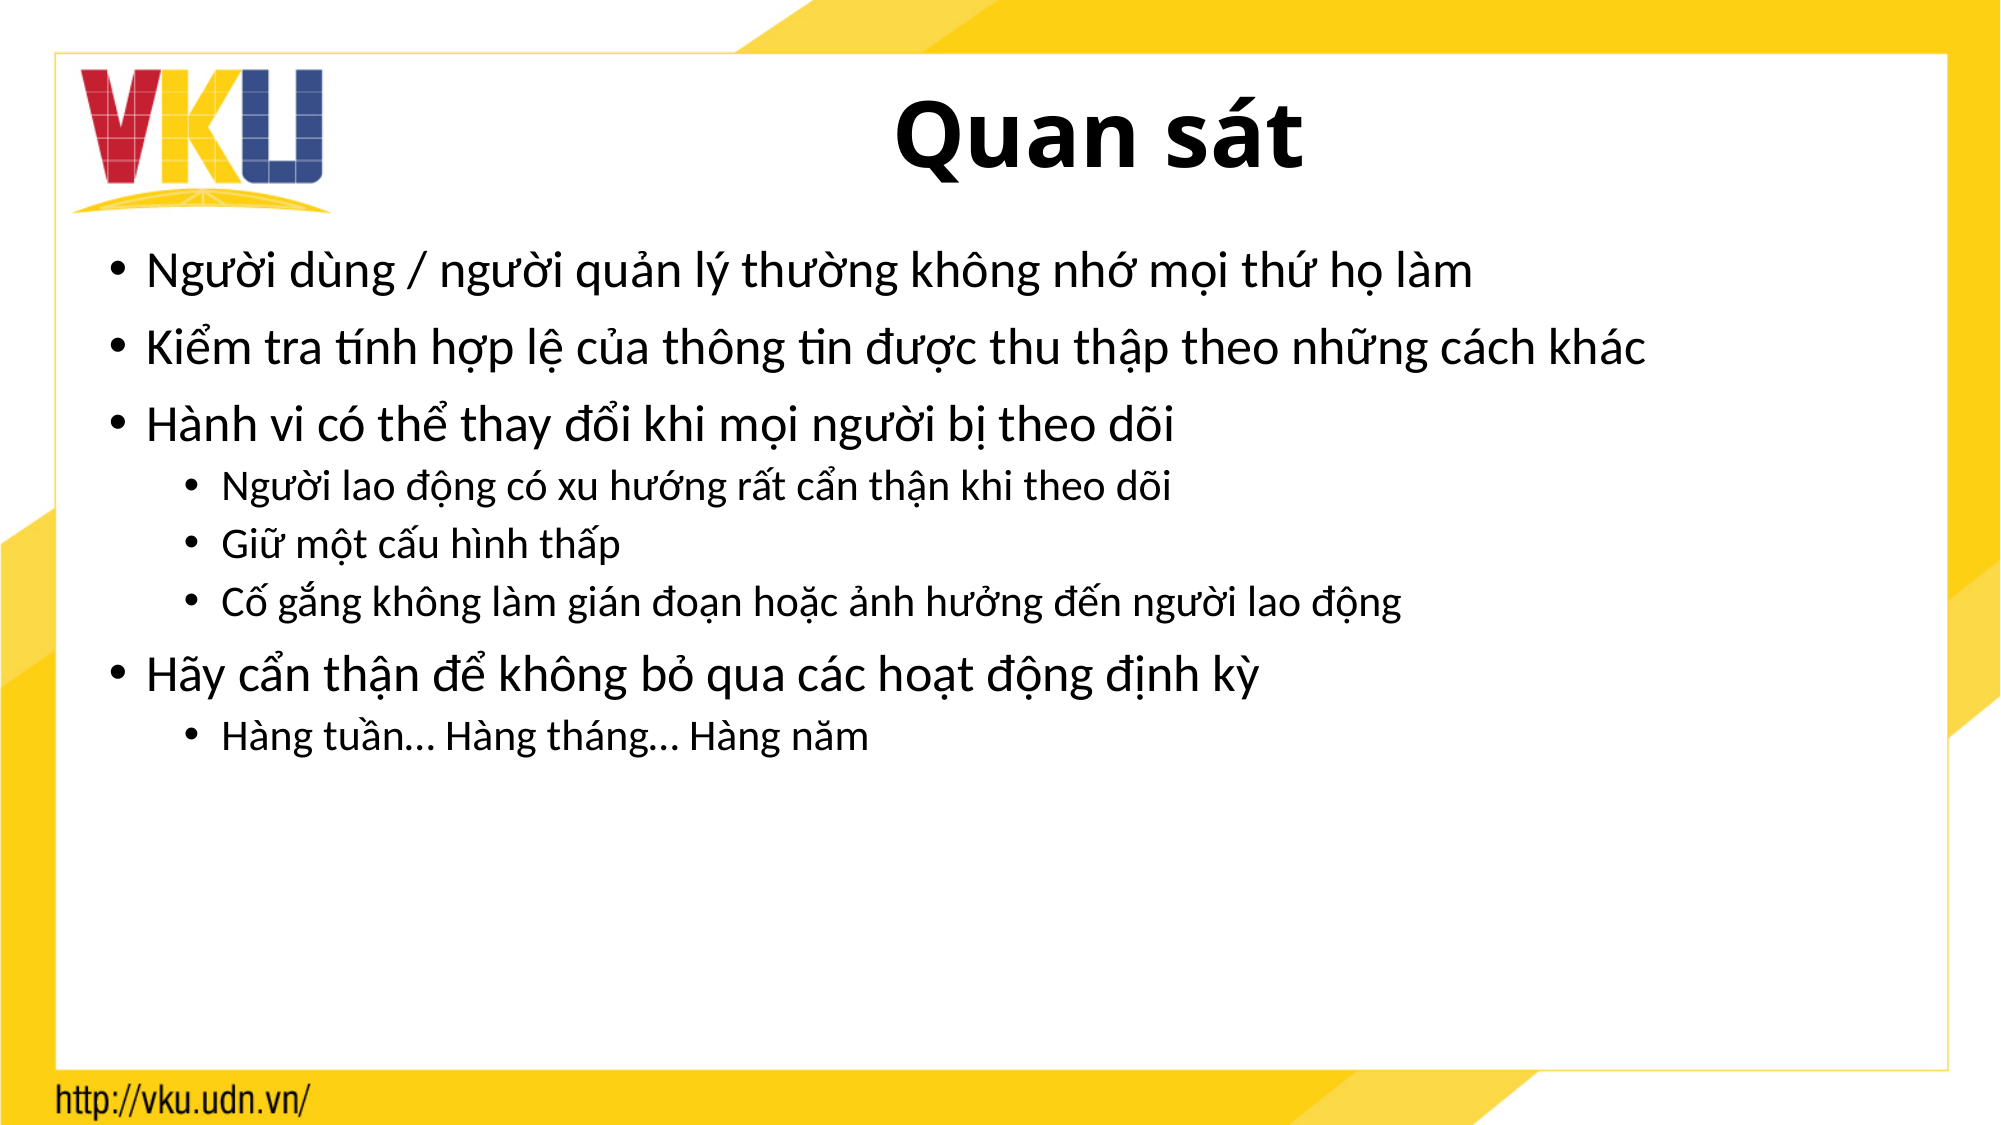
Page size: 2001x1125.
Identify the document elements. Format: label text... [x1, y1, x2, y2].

picture [0, 0, 2001, 1125]
title Quan sát [335, 59, 1863, 216]
list Người dùng / người quản lý thường không nhớ mọi thứ họ làm Kiểm tra tính hợp lệ của thông tin được thu thập theo những cách khác Hành vi có thể thay đổi khi mọi người bị theo dõi Người lao động có xu hướng rất cẩn thận khi theo dõi Giữ một cấu hình thấp Cố gắng không làm gián đoạn hoặc ảnh hưởng đến người lao động Hãy cẩn thận để không bỏ qua các hoạt động định kỳ Hàng tuần… Hàng tháng… Hàng năm [93, 234, 1915, 1033]
